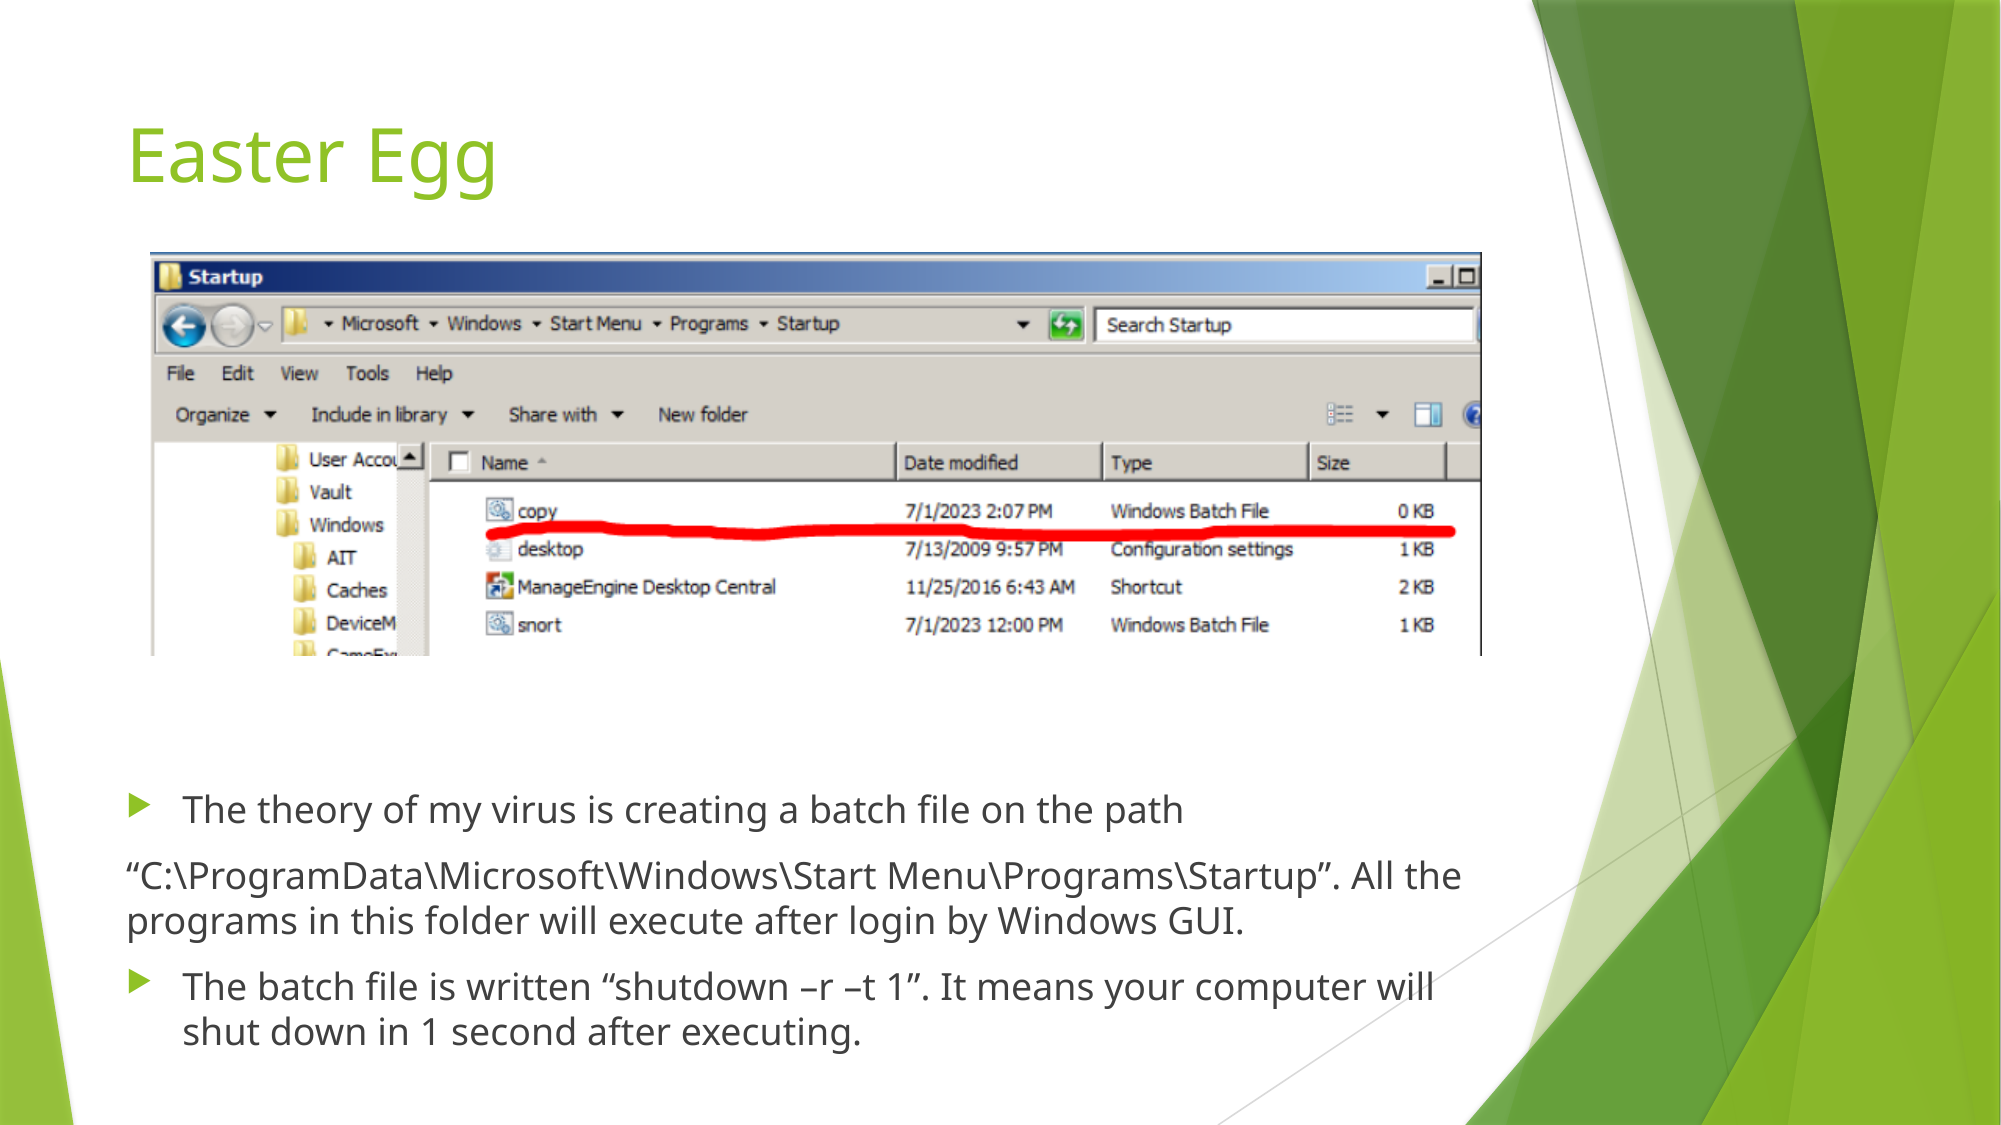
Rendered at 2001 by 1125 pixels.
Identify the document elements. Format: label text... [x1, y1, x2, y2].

picture [150, 251, 1483, 656]
title Easter Egg [111, 99, 1522, 317]
list The theory of my virus is creating a batch file on the path “C:\ProgramData\Microsoft\Windows\Start Menu\Programs\Startup”. All the programs in this folder will execute after login by Windows GUI. The batch file is written “shutdown –r –t 1”. It means your computer will shut down in 1 second after executing. [111, 778, 1522, 1103]
